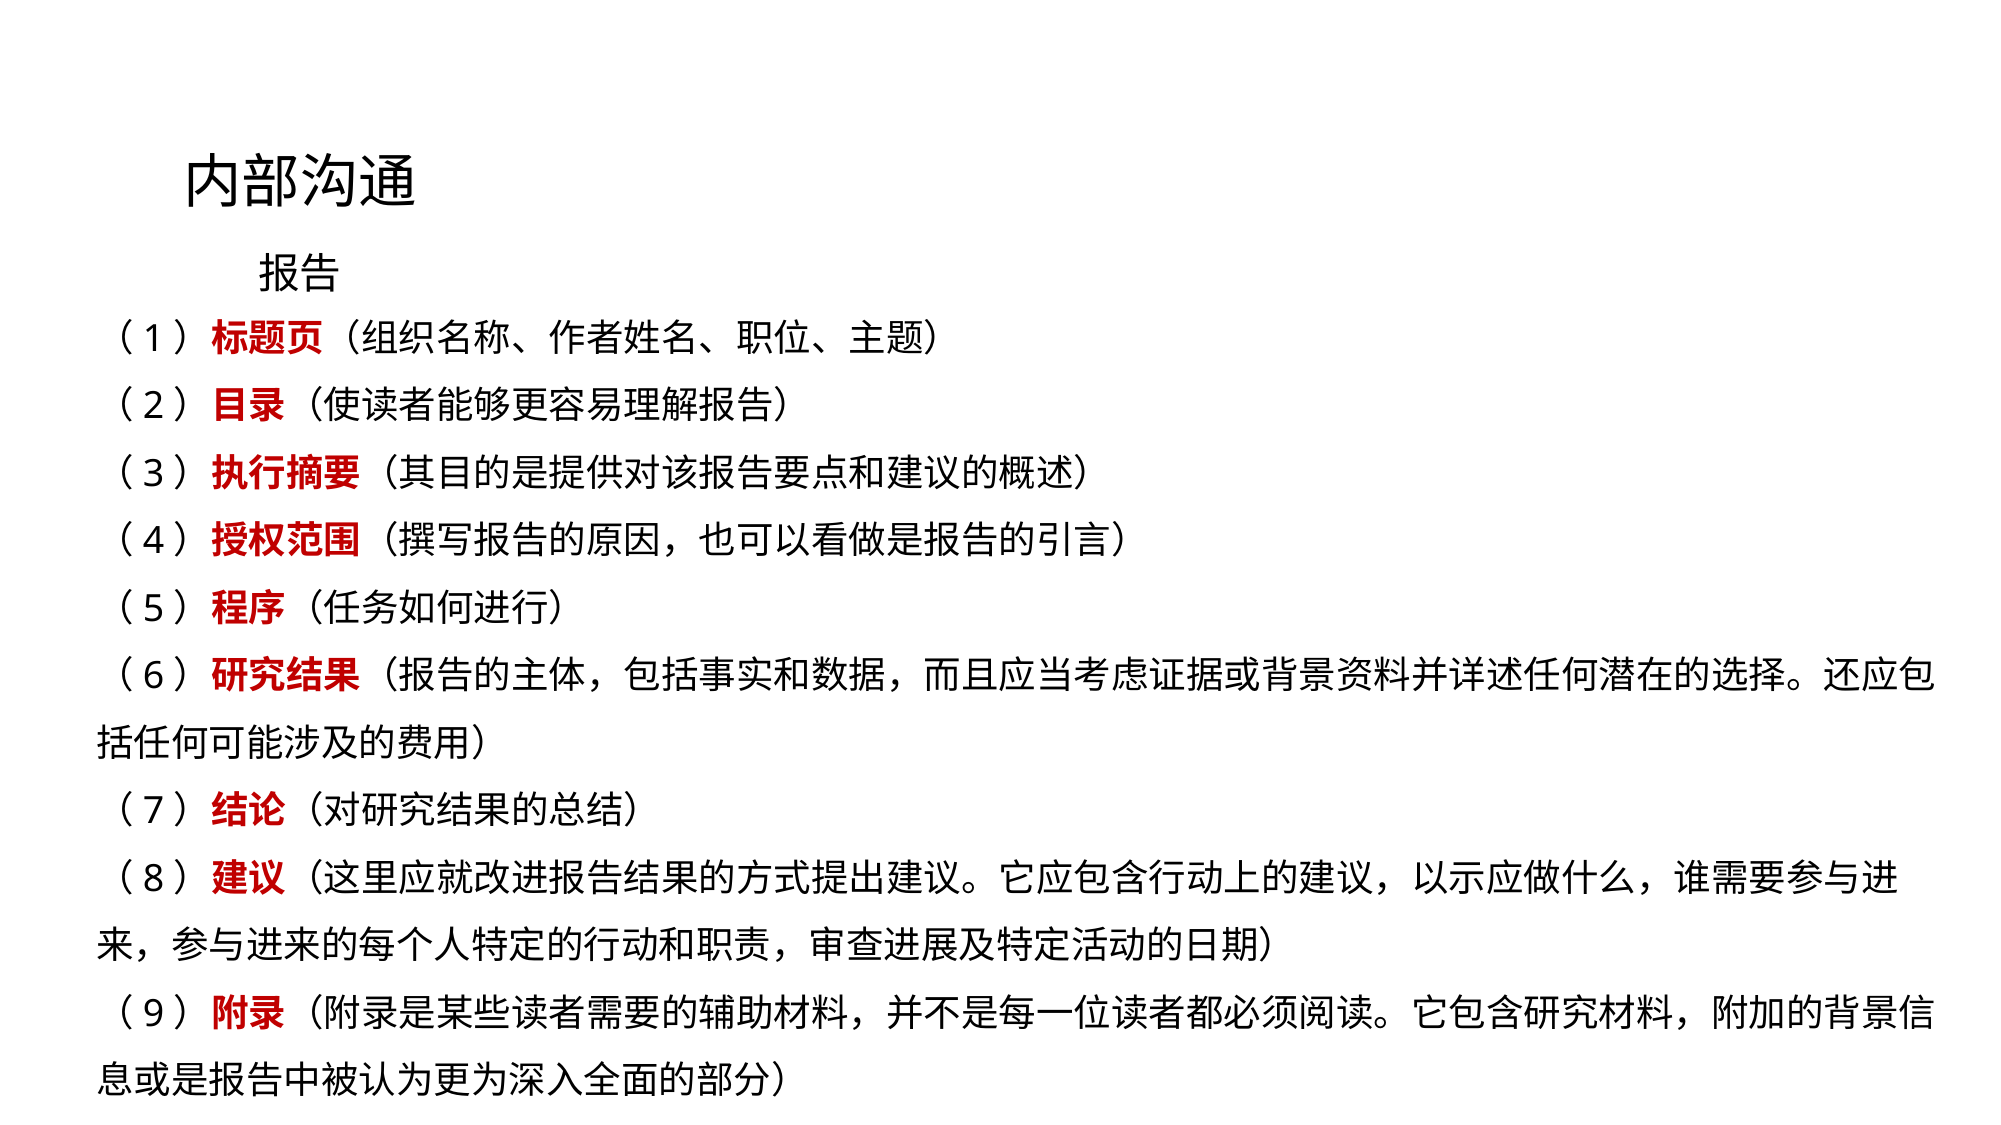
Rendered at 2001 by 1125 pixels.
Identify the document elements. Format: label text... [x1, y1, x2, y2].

text_box （1）标题页（组织名称、作者姓名、职位、主题） （2）目录（使读者能够更容易理解报告） （3）执行摘要（其目的是提供对该报告要点和建议的概述） （4）授权范围（撰写报告的原因，也可以看做是报告的引言） （5）程序（任务如何进行） （6）研究结果（报告的主体，包括事实和数据，而且应当考虑证据或背景资料并详述任何潜在的选择。还应包括任何可能涉及的费用） （7）结论（对研究结果的总结） （8）建议（这里应就改进报告结果的方式提出建议。它应包含行动上的建议，以示应做什么，谁需要参与进来，参与进来的每个人特定的行动和职责，审查进展及特定活动的日期） （9）附录（附录是某些读者需要的辅助材料，并不是每一位读者都必须阅读。它包含研究材料，附加的背景信息或是报告中被认为更为深入全面的部分） [81, 238, 1975, 1109]
text_box 内部沟通 [166, 101, 434, 222]
